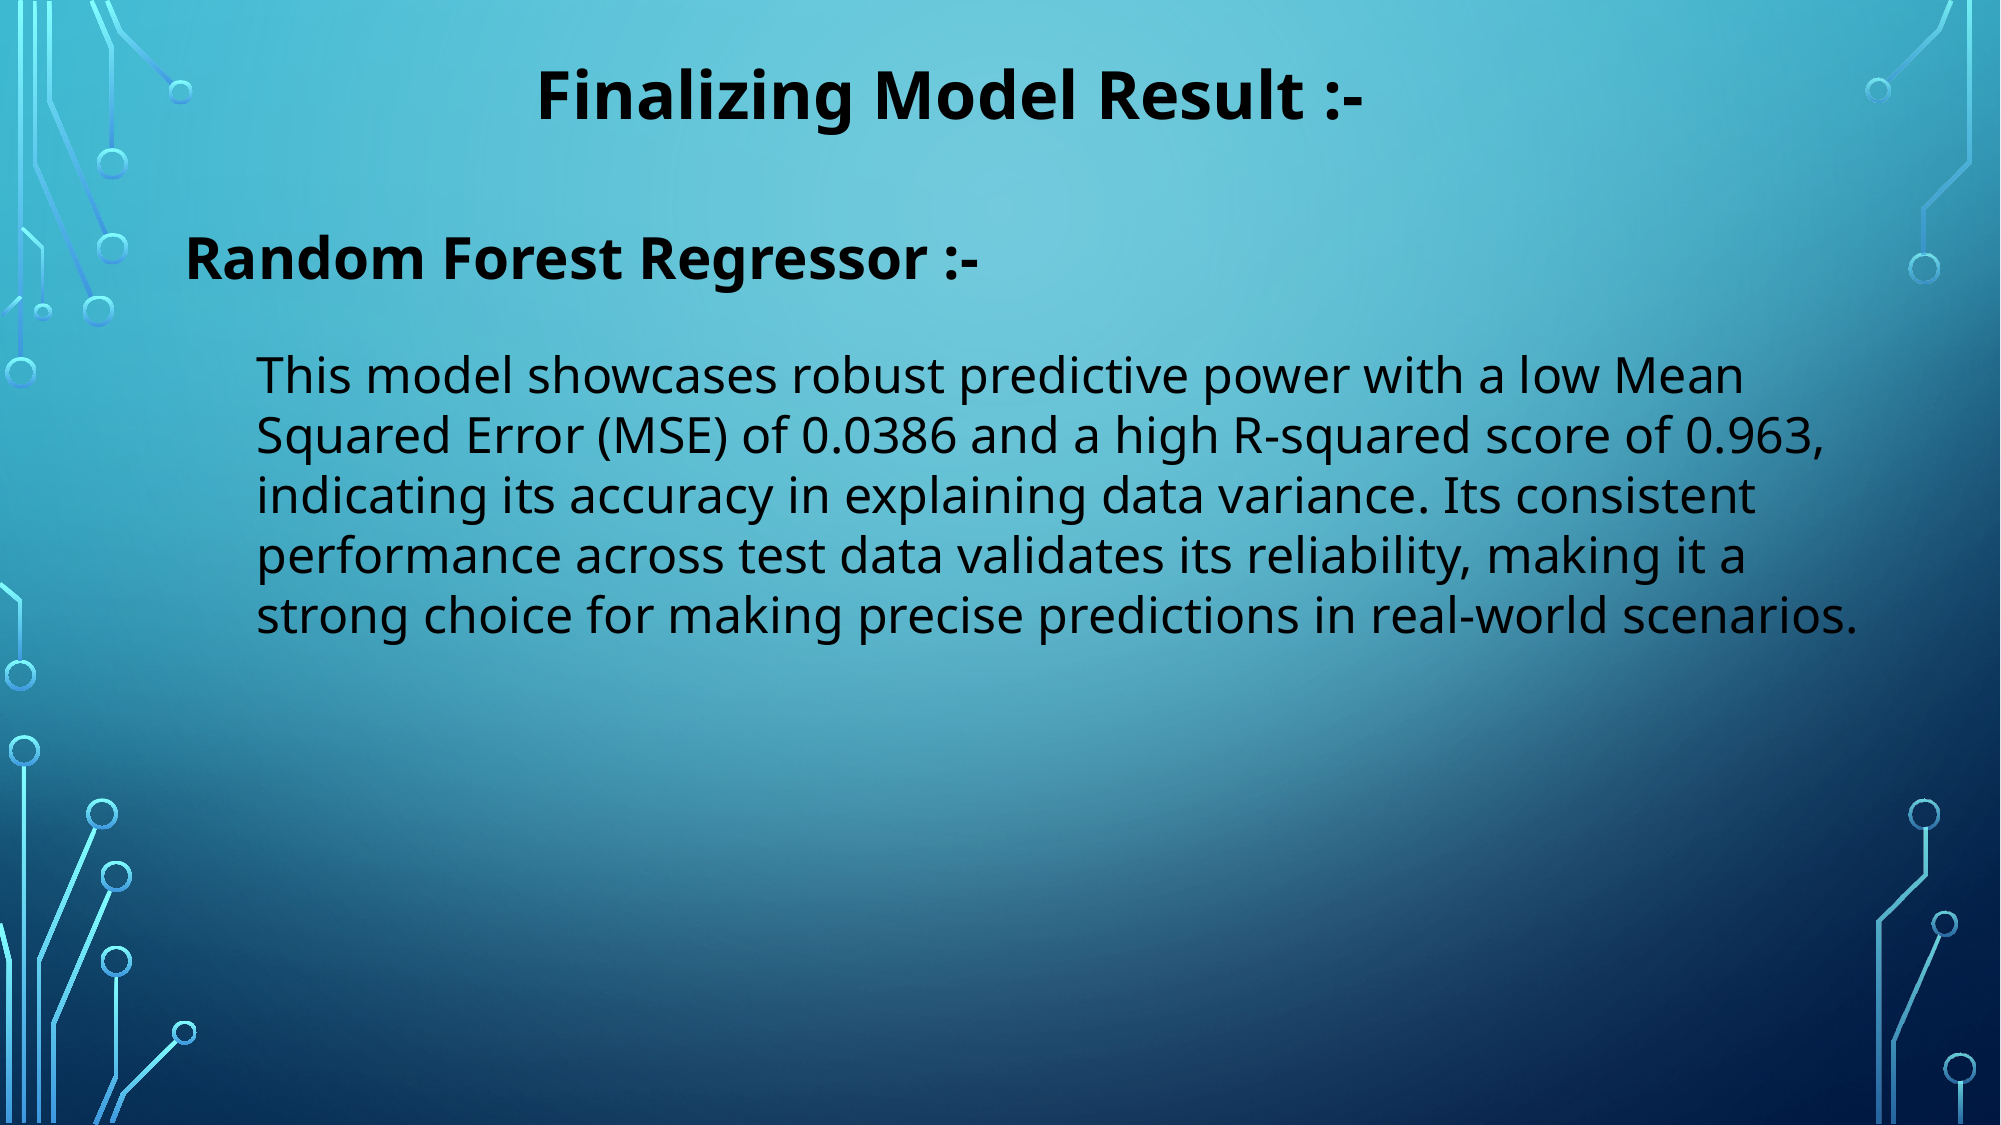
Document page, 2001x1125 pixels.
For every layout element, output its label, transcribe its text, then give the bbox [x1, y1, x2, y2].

text_box This model showcases robust predictive power with a low Mean Squared Error (MSE) of 0.0386 and a high R-squared score of 0.963, indicating its accuracy in explaining data variance. Its consistent performance across test data validates its reliability, making it a strong choice for making precise predictions in real-world scenarios. [241, 336, 1891, 651]
text_box Finalizing Model Result :- [521, 45, 1397, 140]
text_box Random Forest Regressor :- [169, 213, 1010, 299]
